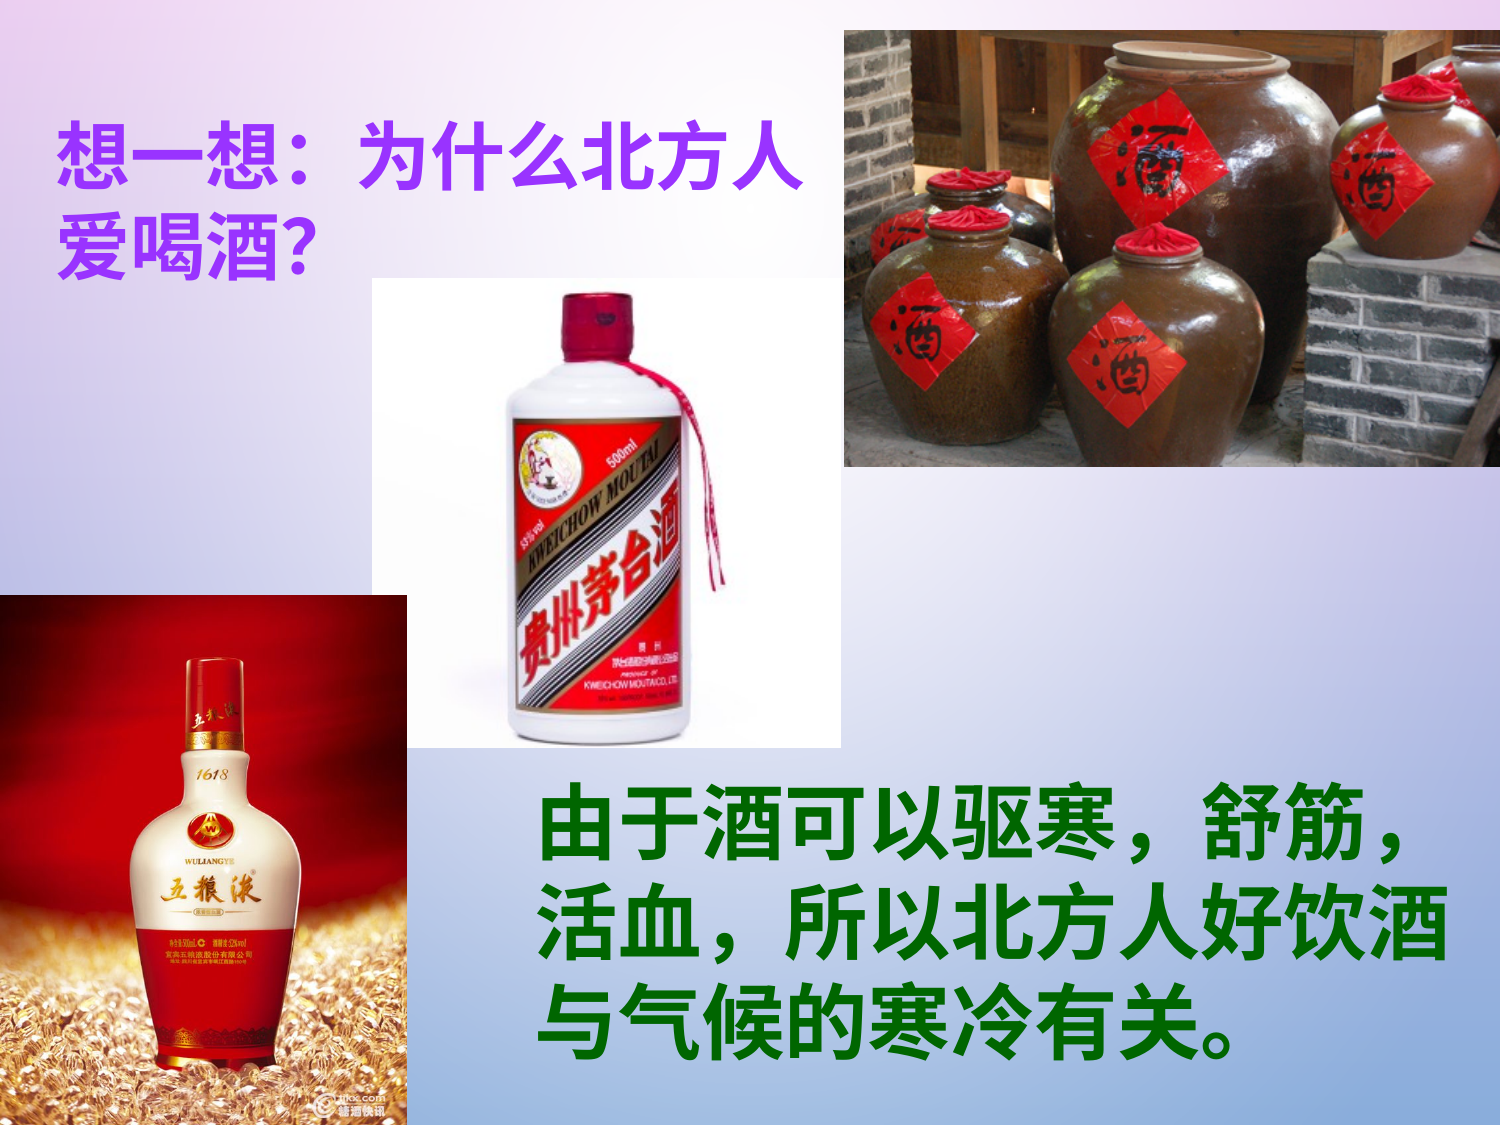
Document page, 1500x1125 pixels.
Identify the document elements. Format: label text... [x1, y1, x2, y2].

text_box 由于酒可以驱寒，舒筋，活血，所以北方人好饮酒与气候的寒冷有关。 [520, 763, 1500, 1078]
picture [0, 0, 1500, 1125]
text_box 想一想：为什么北方人爱喝酒？ [41, 101, 838, 297]
